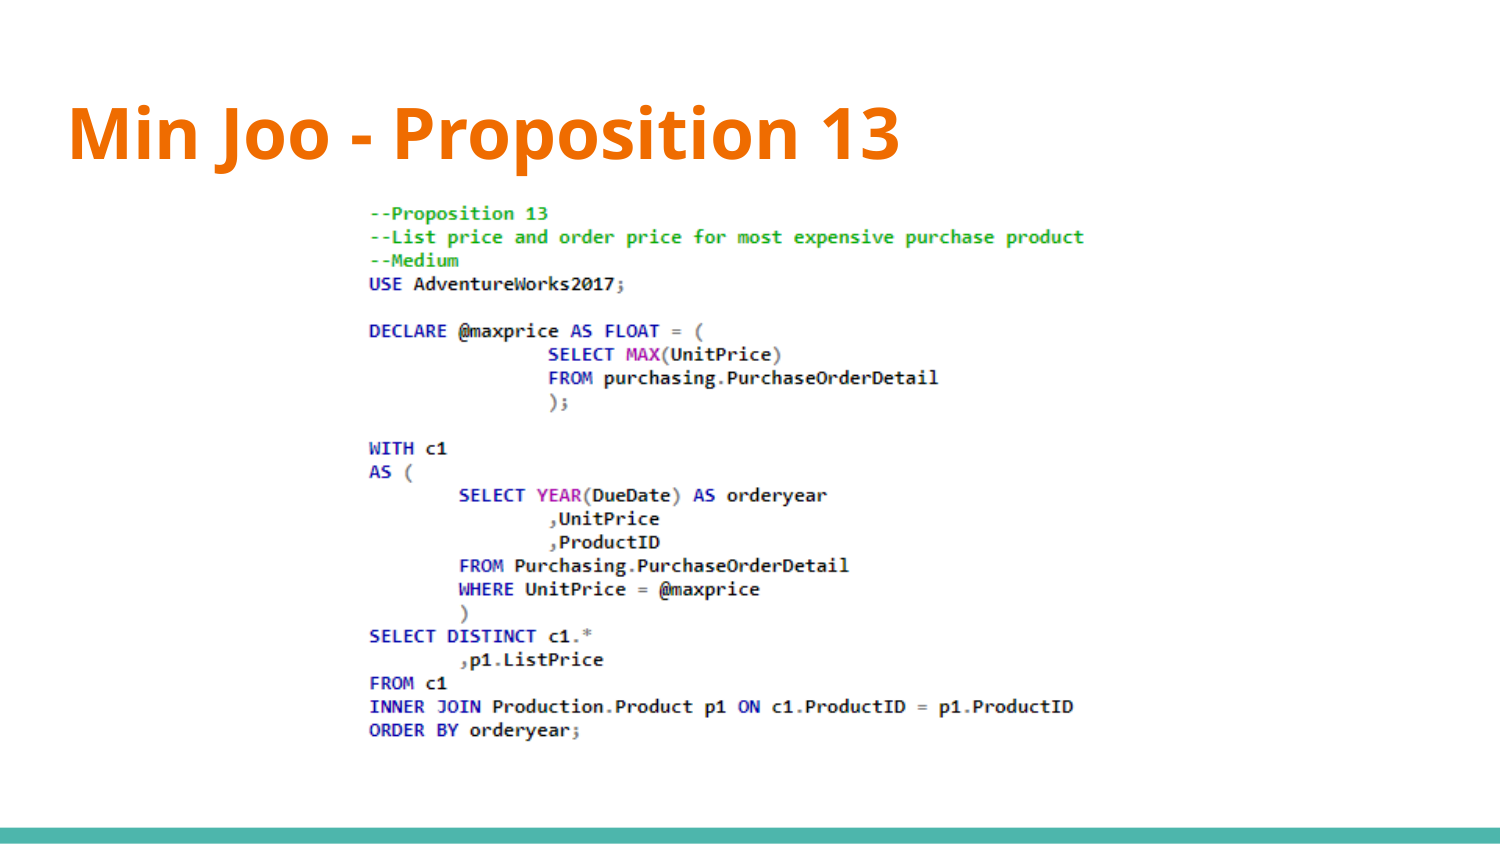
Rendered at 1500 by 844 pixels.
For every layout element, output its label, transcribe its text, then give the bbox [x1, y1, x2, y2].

title Min Joo - Proposition 13 [51, 72, 1449, 189]
picture [359, 195, 1141, 771]
